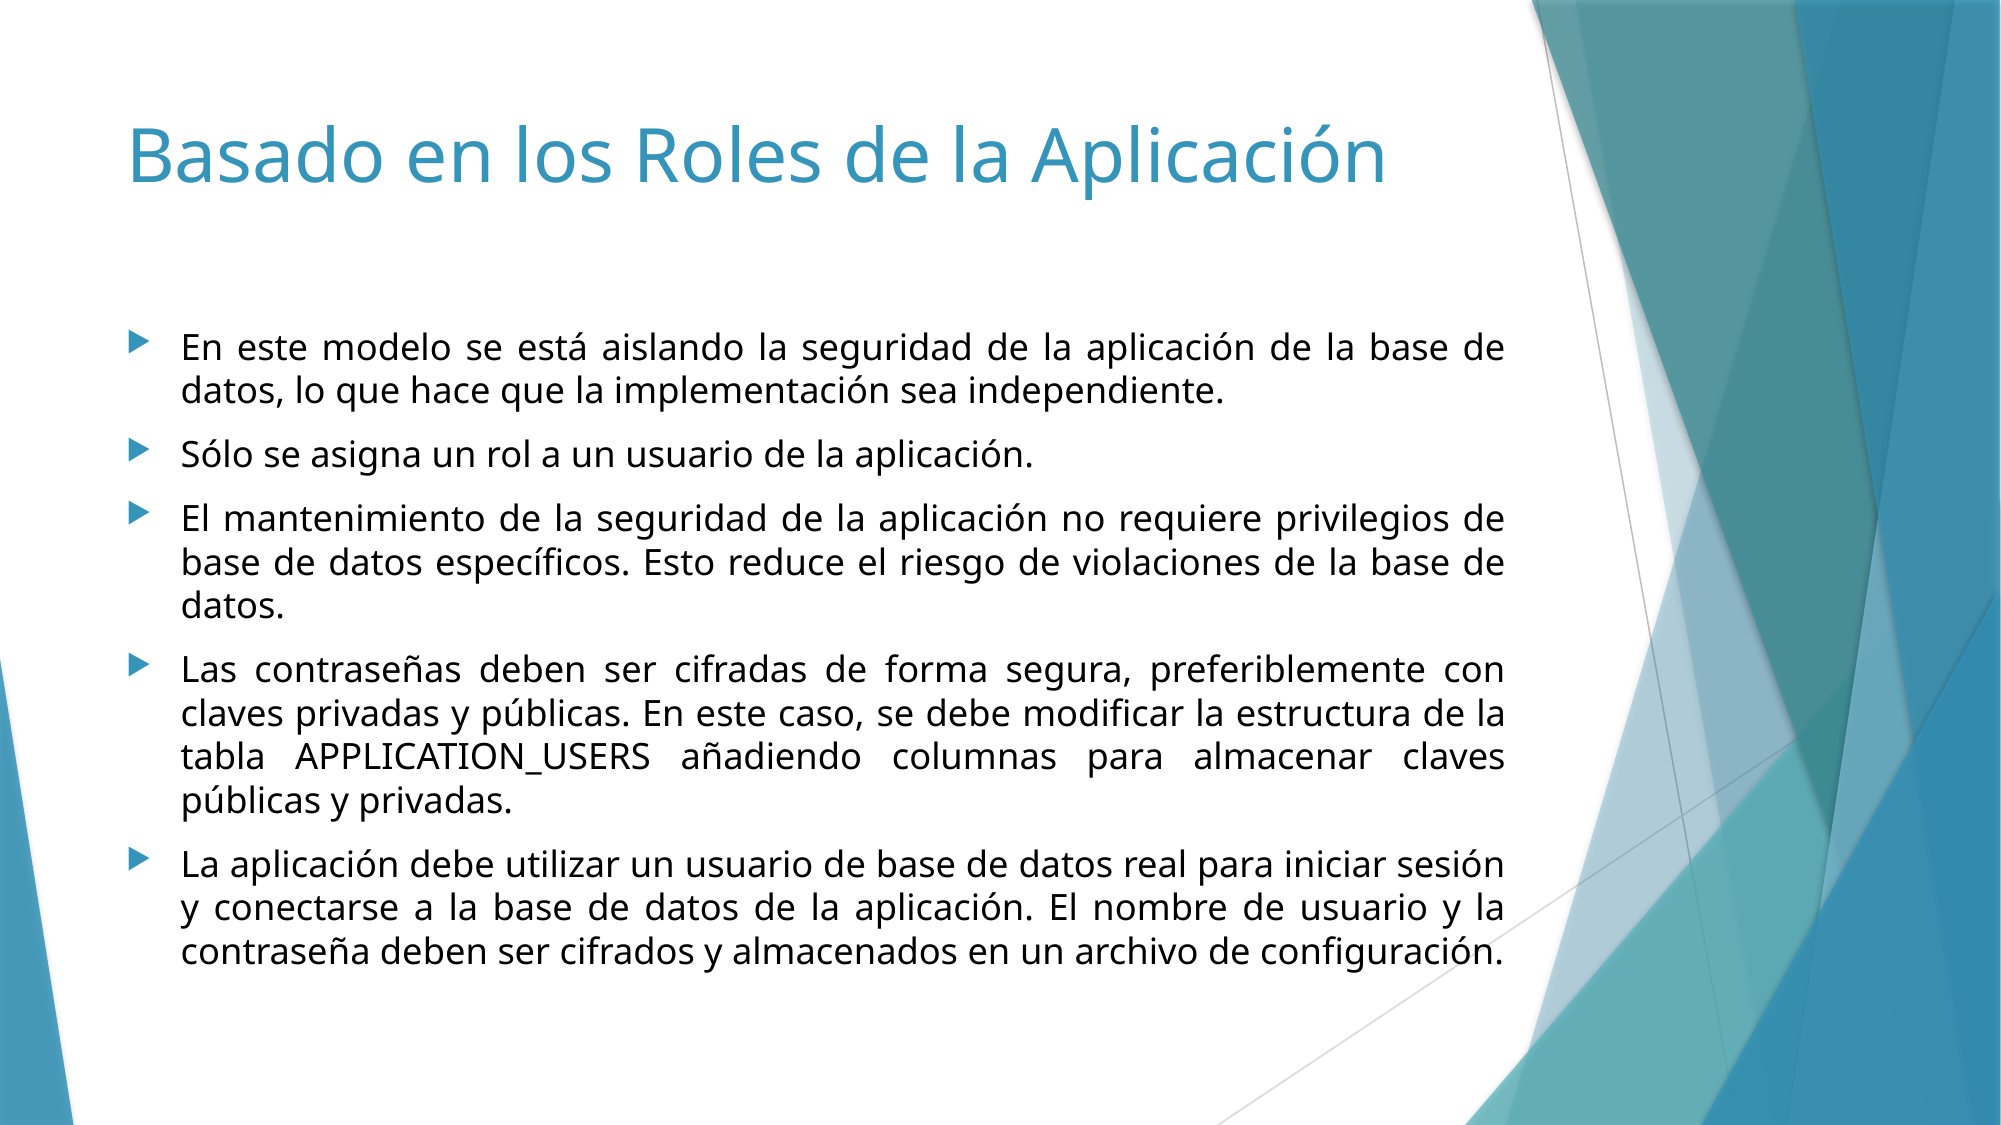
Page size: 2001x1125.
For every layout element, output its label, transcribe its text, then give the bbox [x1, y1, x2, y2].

list En este modelo se está aislando la seguridad de la aplicación de la base de datos, lo que hace que la implementación sea independiente. Sólo se asigna un rol a un usuario de la aplicación. El mantenimiento de la seguridad de la aplicación no requiere privilegios de base de datos específicos. Esto reduce el riesgo de violaciones de la base de datos. Las contraseñas deben ser cifradas de forma segura, preferiblemente con claves privadas y públicas. En este caso, se debe modificar la estructura de la tabla APPLICATION_USERS añadiendo columnas para almacenar claves públicas y privadas. La aplicación debe utilizar un usuario de base de datos real para iniciar sesión y conectarse a la base de datos de la aplicación. El nombre de usuario y la contraseña deben ser cifrados y almacenados en un archivo de configuración. [111, 316, 1522, 991]
title Basado en los Roles de la Aplicación [111, 99, 1522, 316]
